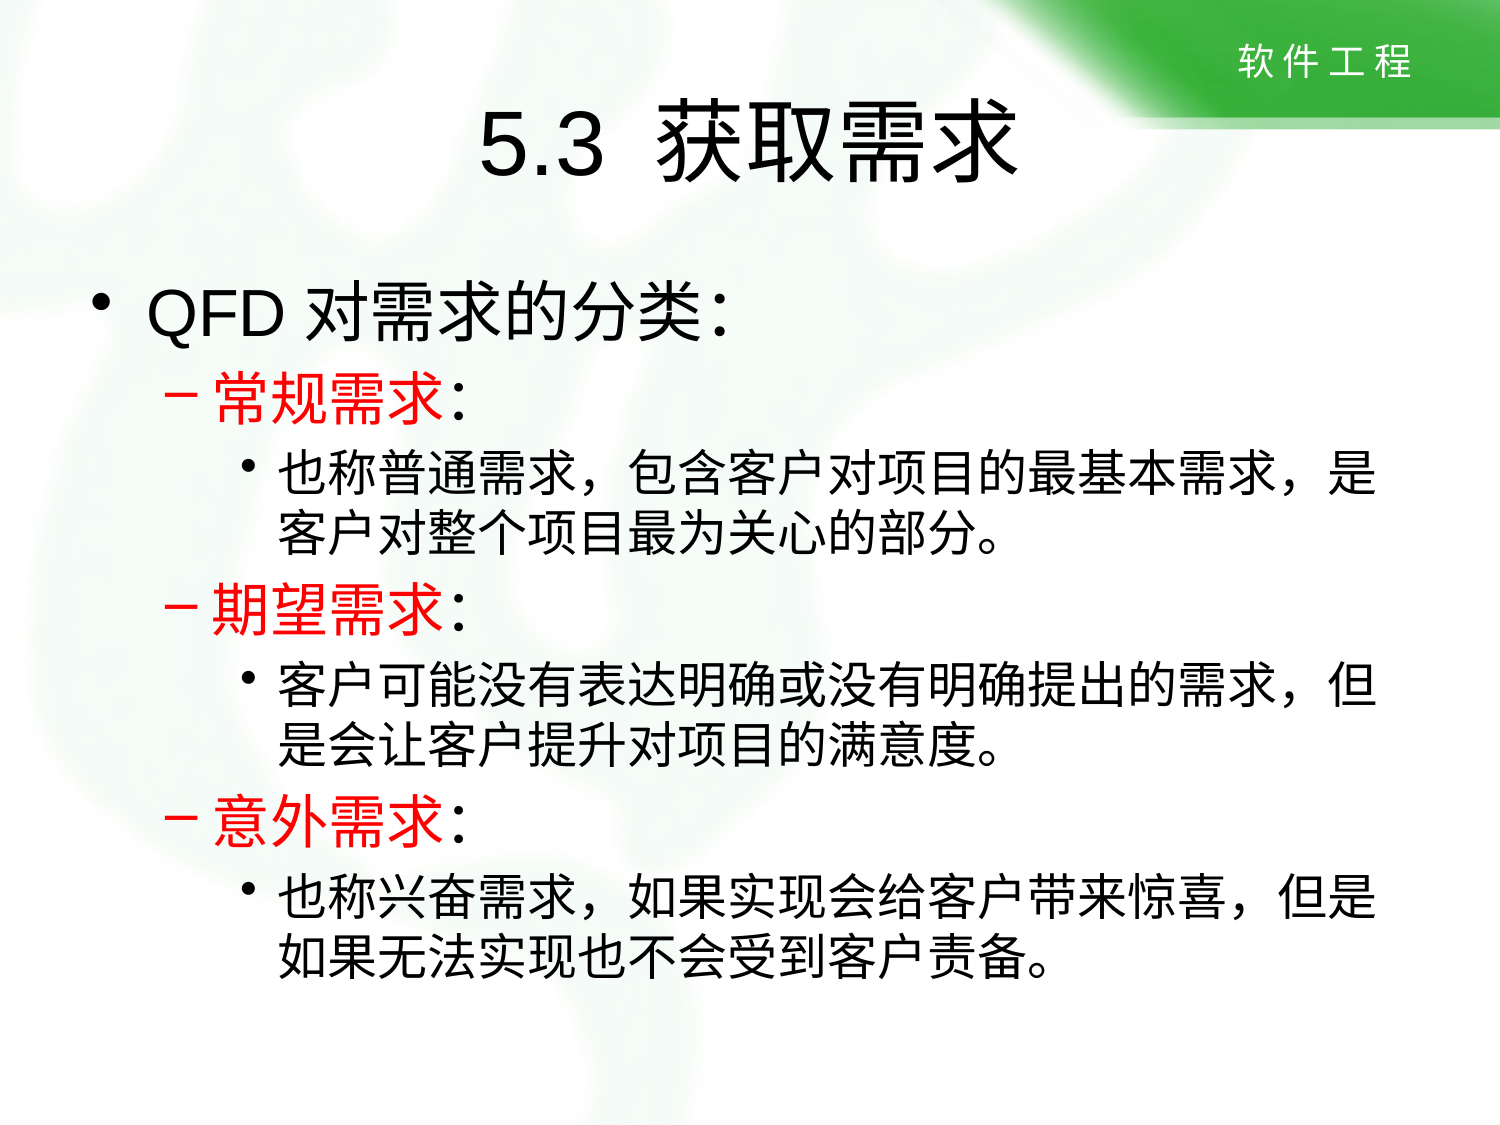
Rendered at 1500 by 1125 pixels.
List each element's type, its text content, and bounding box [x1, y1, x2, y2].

title 5.3 获取需求 [75, 45, 1425, 233]
list QFD对需求的分类： 常规需求： 也称普通需求，包含客户对项目的最基本需求，是客户对整个项目最为关心的部分。 期望需求： 客户可能没有表达明确或没有明确提出的需求，但是会让客户提升对项目的满意度。 意外需求： 也称兴奋需求，如果实现会给客户带来惊喜，但是如果无法实现也不会受到客户责备。 [75, 262, 1425, 1005]
picture [0, 0, 1500, 1125]
